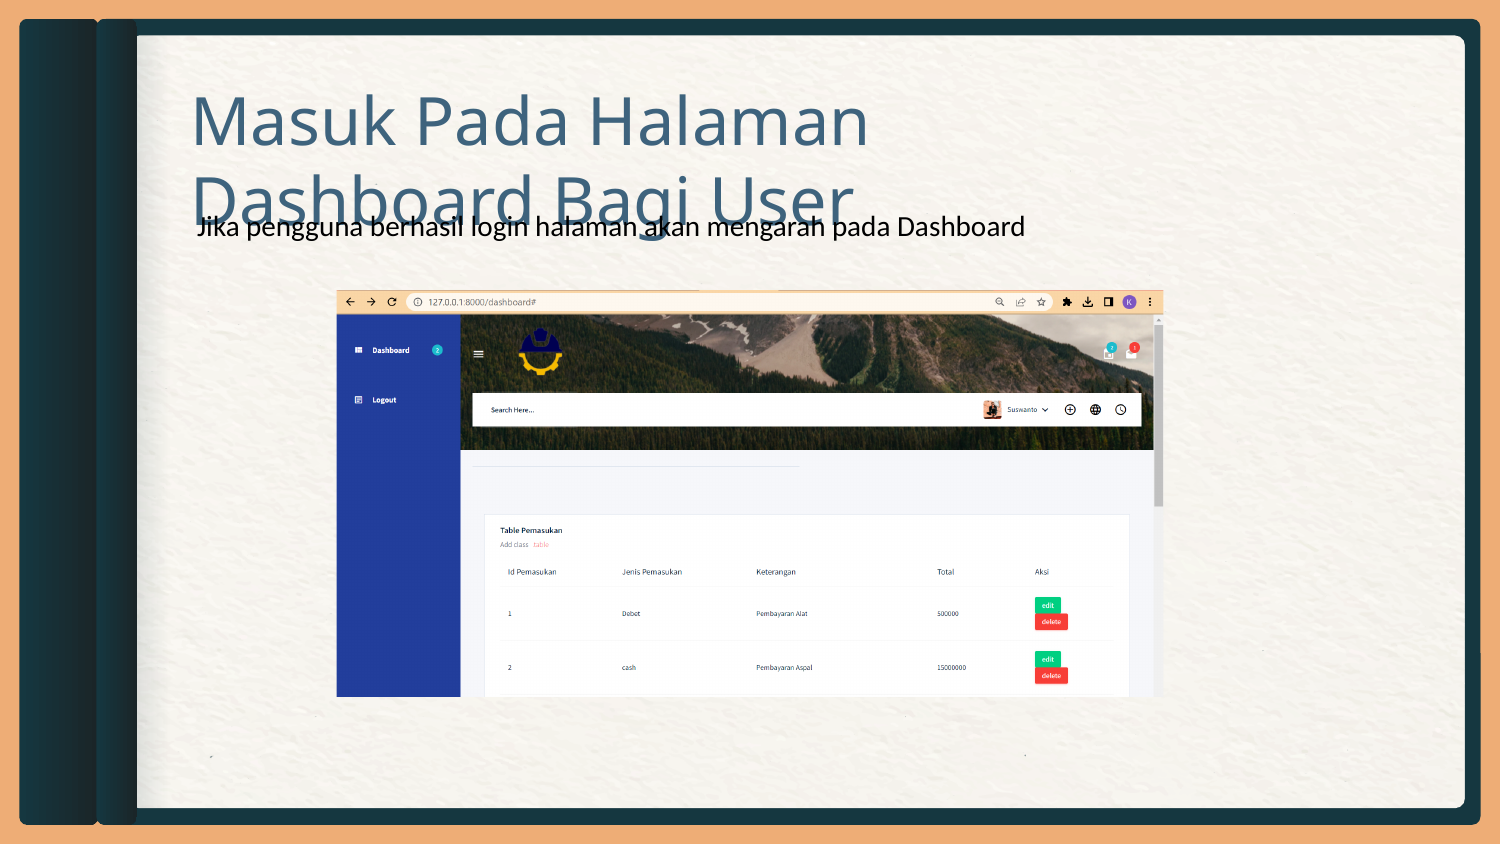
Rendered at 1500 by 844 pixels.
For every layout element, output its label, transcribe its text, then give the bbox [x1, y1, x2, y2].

text_box Jika pengguna berhasil login halaman akan mengarah pada Dashboard [182, 200, 1041, 250]
title Masuk Pada Halaman Dashboard Bagi User [175, 63, 1225, 161]
picture [137, 35, 1465, 809]
